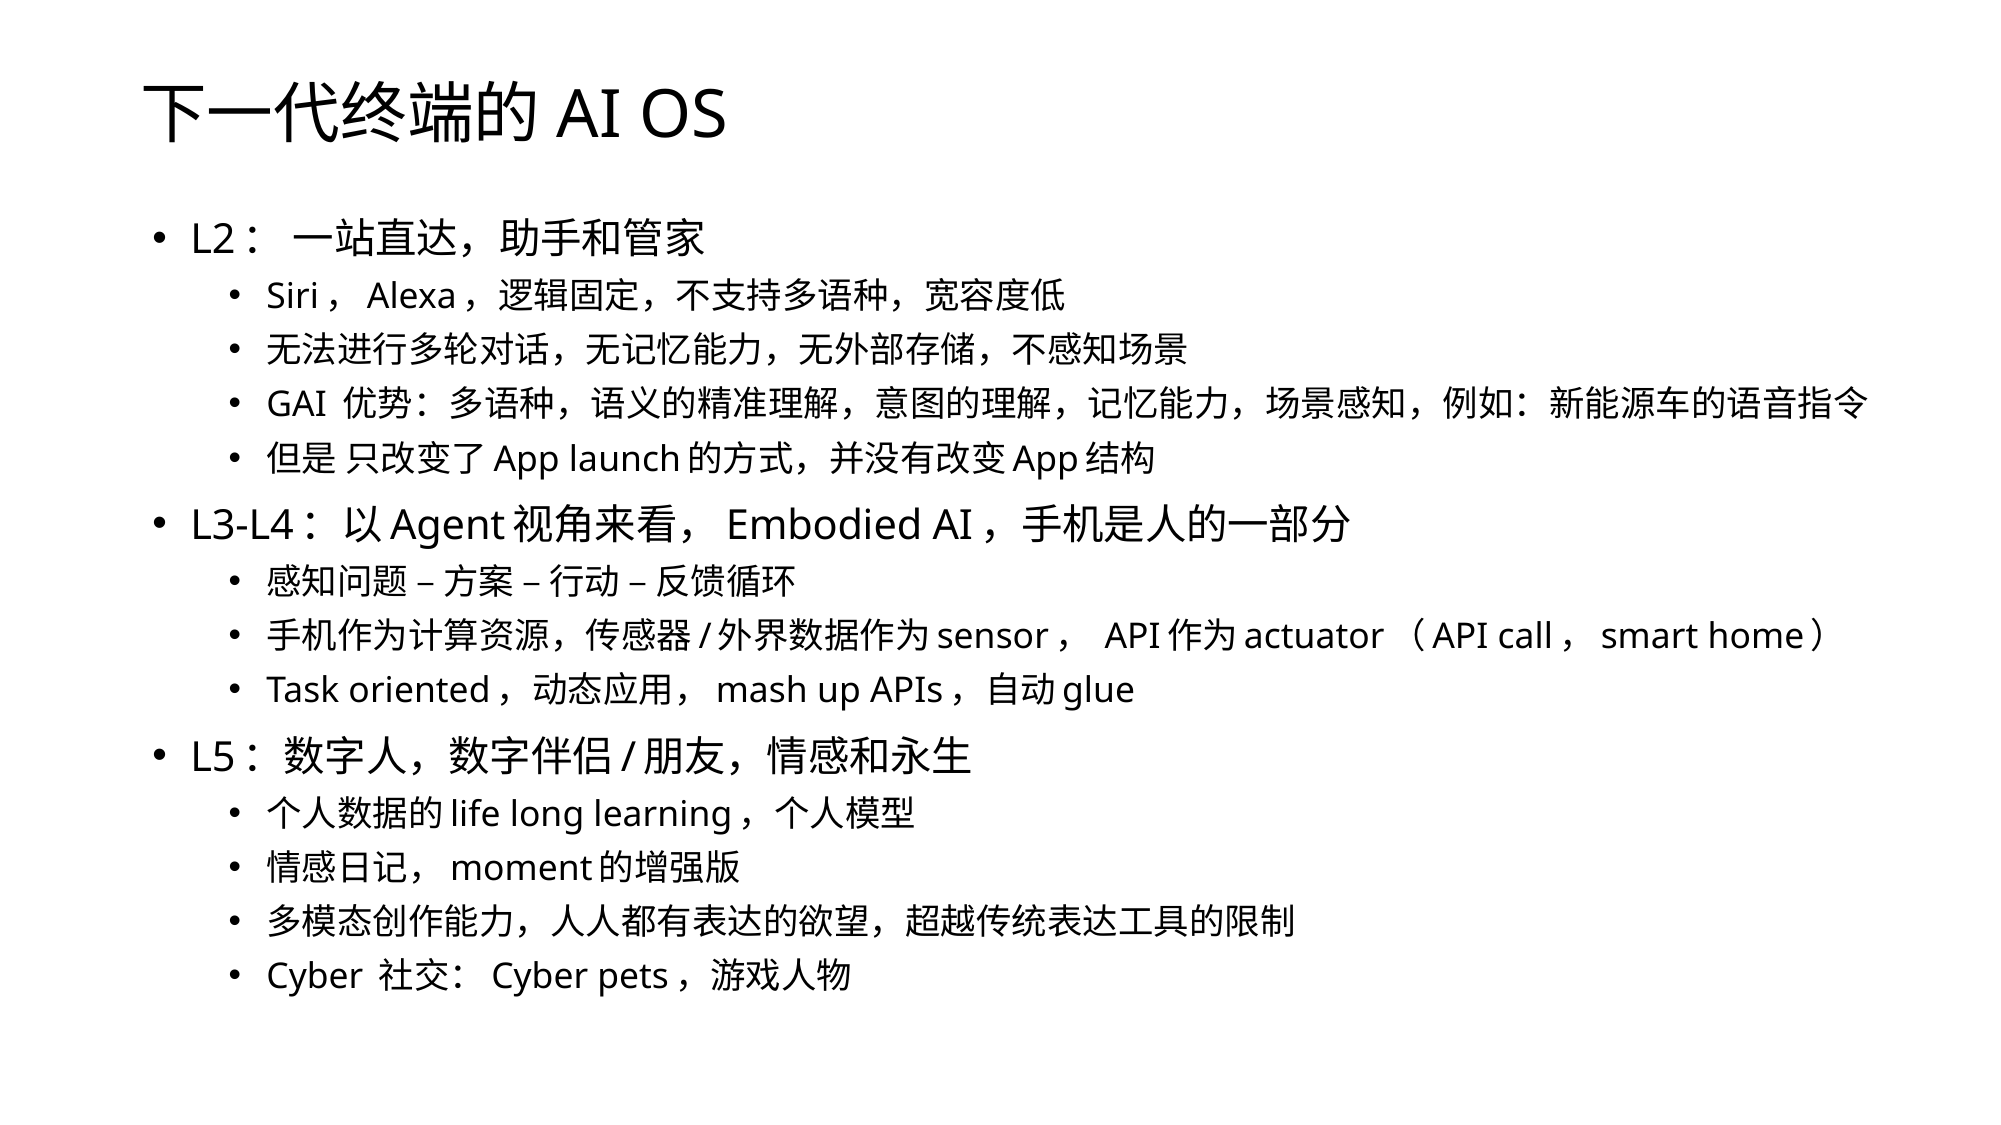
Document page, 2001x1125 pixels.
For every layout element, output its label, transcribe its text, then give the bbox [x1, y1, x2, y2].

list L2： 一站直达，助手和管家 Siri，Alexa，逻辑固定，不支持多语种，宽容度低 无法进行多轮对话，无记忆能力，无外部存储，不感知场景 GAI 优势：多语种，语义的精准理解，意图的理解，记忆能力，场景感知，例如：新能源车的语音指令 但是 只改变了App launch的方式，并没有改变App结构 L3-L4：以Agent视角来看，Embodied AI，手机是人的一部分 感知问题 – 方案 – 行动 – 反馈循环 手机作为计算资源，传感器/外界数据作为sensor， API作为actuator（API call，smart home） Task oriented，动态应用，mash up APIs，自动glue L5：数字人，数字伴侣/朋友，情感和永生 个人数据的life long learning，个人模型 情感日记，moment的增强版 多模态创作能力，人人都有表达的欲望，超越传统表达工具的限制 Cyber 社交：Cyber pets，游戏人物 [137, 199, 1893, 1014]
title 下一代终端的AI OS [125, 59, 1863, 173]
